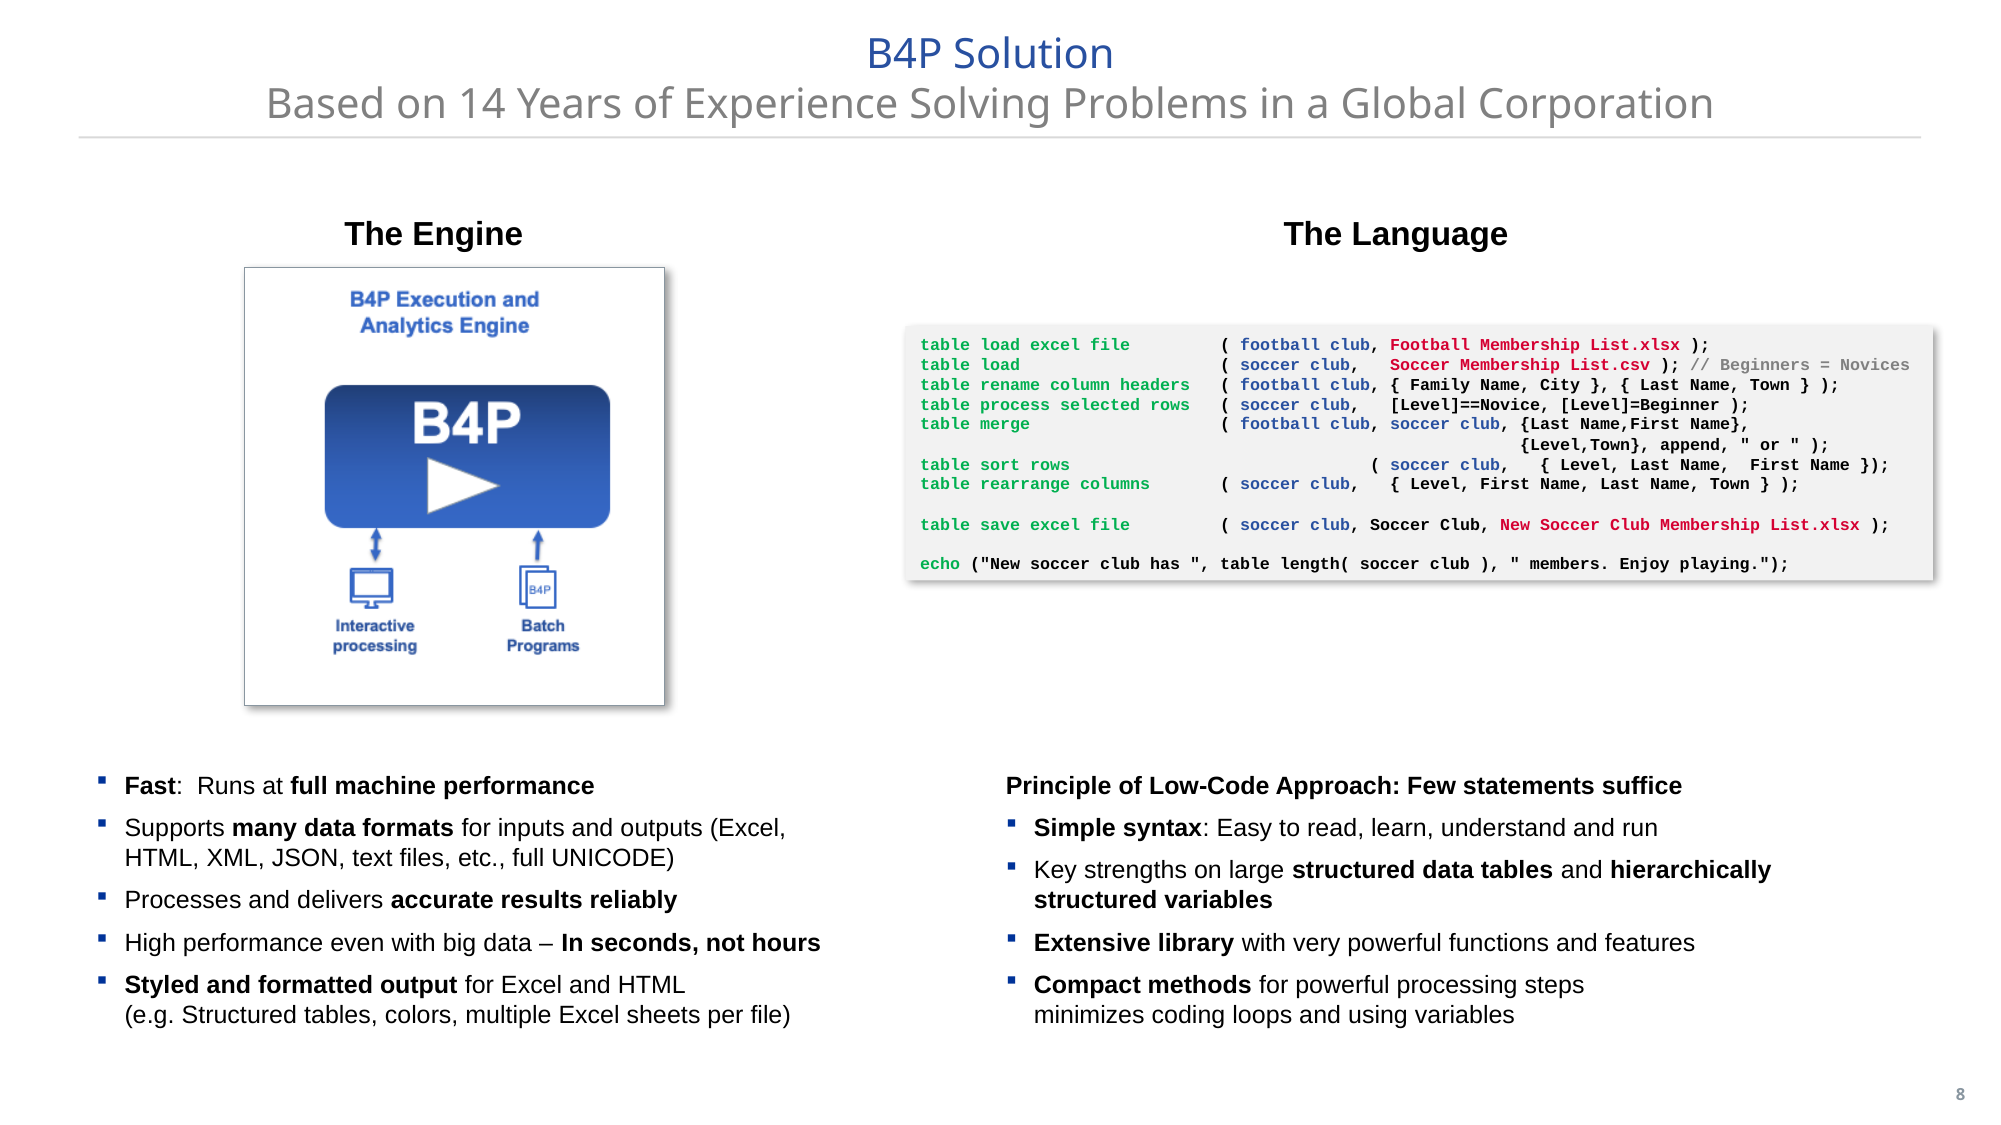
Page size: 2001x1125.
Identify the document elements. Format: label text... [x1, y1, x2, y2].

picture [243, 266, 665, 707]
text_box Principle of Low-Code Approach: Few statements suffice Simple syntax: Easy to read, learn, understand and run Key strengths on large structured data tables and hierarchically structured variables Extensive library with very powerful functions and features Compact methods for powerful processing steps minimizes coding loops and using variables [998, 761, 1852, 1025]
text_box Fast: Runs at full machine performance Supports many data formats for inputs and outputs (Excel, HTML, XML, JSON, text files, etc., full UNICODE) Processes and delivers accurate results reliably High performance even with big data – In seconds, not hours Styled and formatted output for Excel and HTML (e.g. Structured tables, colors, multiple Excel sheets per file) [88, 761, 848, 1025]
text_box The Engine [336, 200, 636, 263]
text_box The Language [1275, 200, 1575, 263]
title B4P Solution Based on 14 Years of Experience Solving Problems in a Global Corporation [76, 19, 1920, 138]
text_box table load excel file ( football club, Football Membership List.xlsx ); table load ( soccer club, Soccer Membership List.csv ); // Beginners = Novices table rename column headers ( football club, { Family Name, City }, { Last Name, Town } ); table process selected rows ( soccer club, [Level]==Novice, [Level]=Beginner ); table merge ( football club, soccer club, {Last Name,First Name}, {Level,Town}, append, " or " ); table sort rows ( soccer club, { Level, Last Name, First Name }); table rearrange columns ( soccer club, { Level, First Name, Last Name, Town } ); table save excel file ( soccer club, Soccer Club, New Soccer Club Membership List.xlsx ); echo ("New soccer club has ", table length( soccer club ), " members. Enjoy playing."); [905, 326, 1933, 581]
